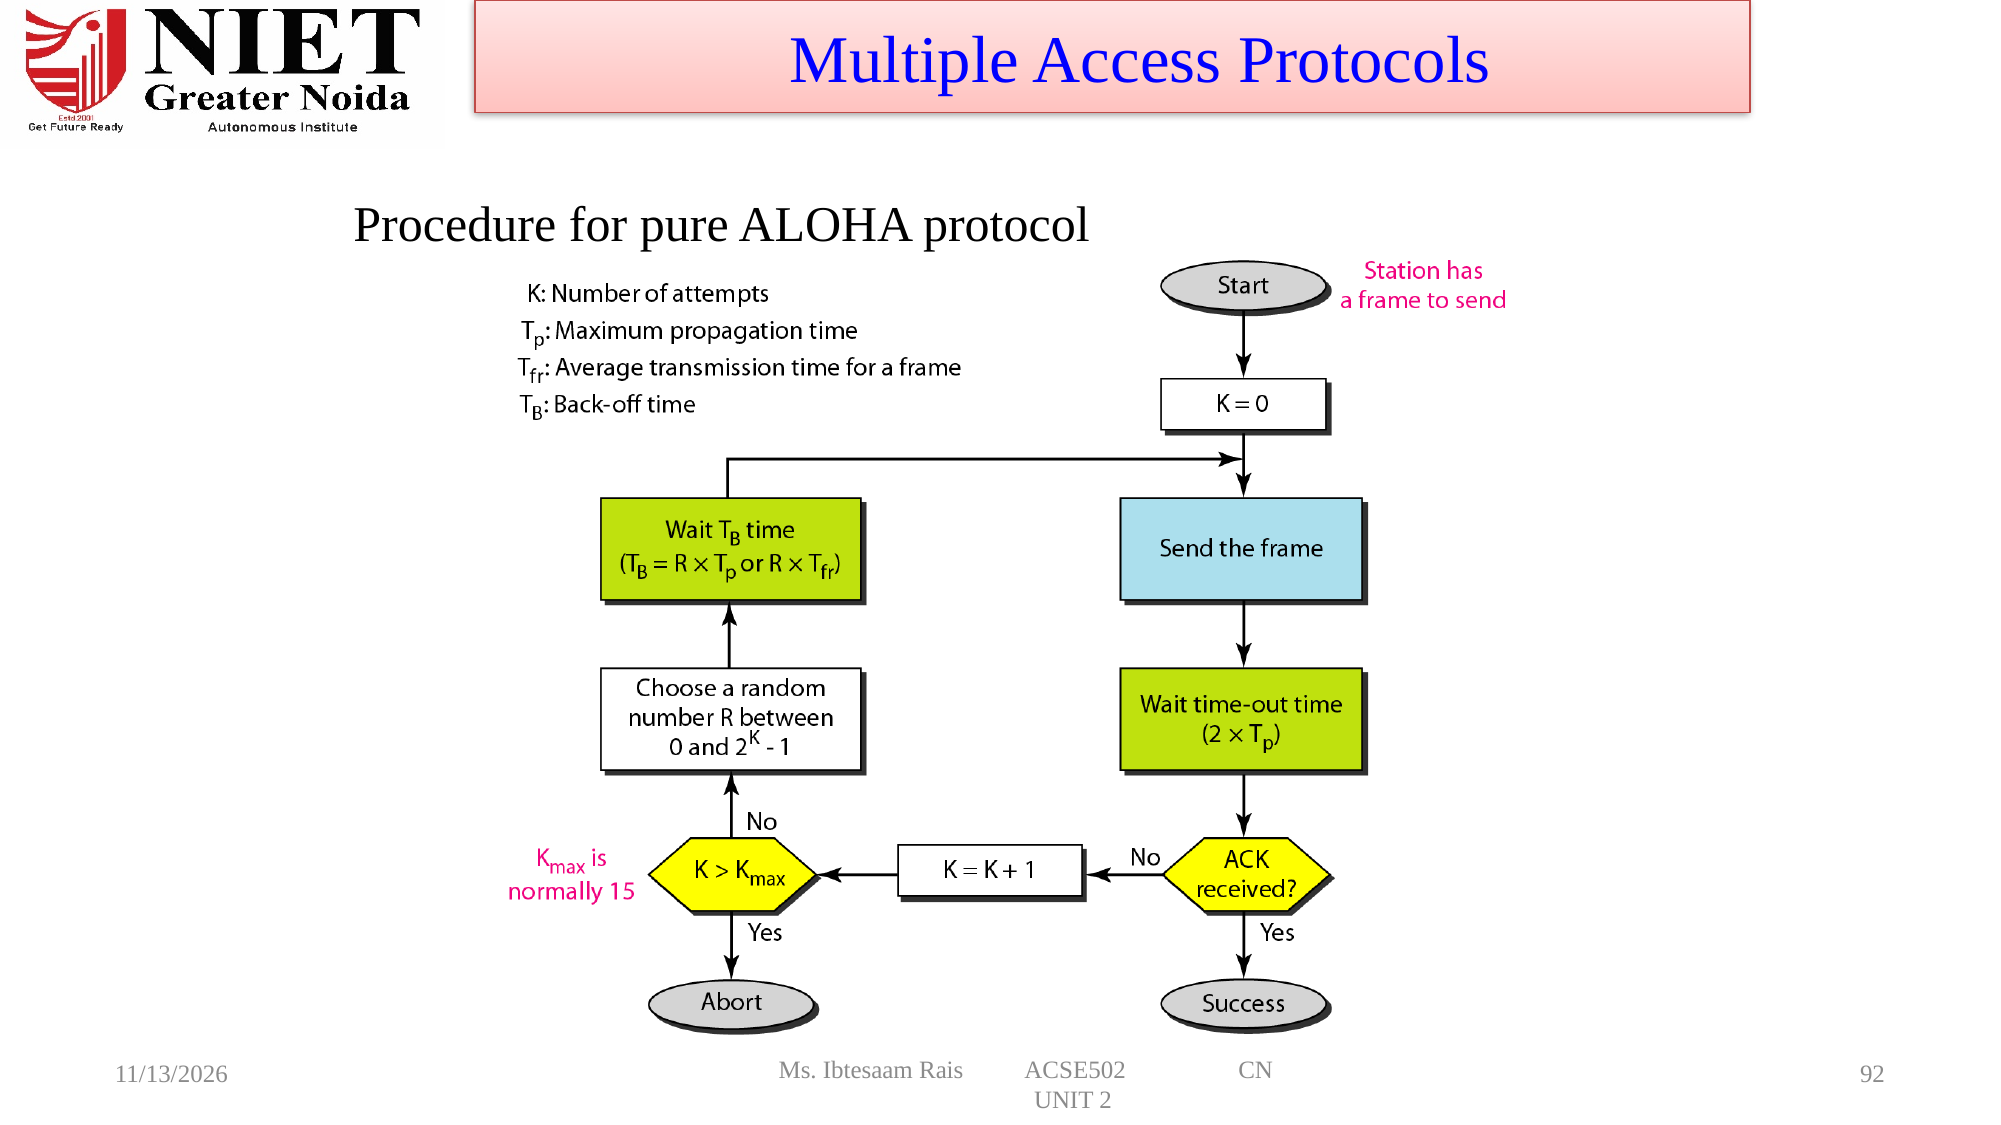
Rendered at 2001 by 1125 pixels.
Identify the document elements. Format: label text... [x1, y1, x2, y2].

picture [0, 0, 445, 149]
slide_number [99, 1042, 567, 1103]
footer Ms. Ibtesaam Rais ACSE502 CN UNIT 2 [762, 1044, 1340, 1125]
slide_number 92 [1433, 1042, 1900, 1103]
text_box Procedure for pure ALOHA protocol [323, 175, 1105, 261]
picture [507, 257, 1507, 1036]
text_box Multiple Access Protocols [474, 0, 1751, 113]
